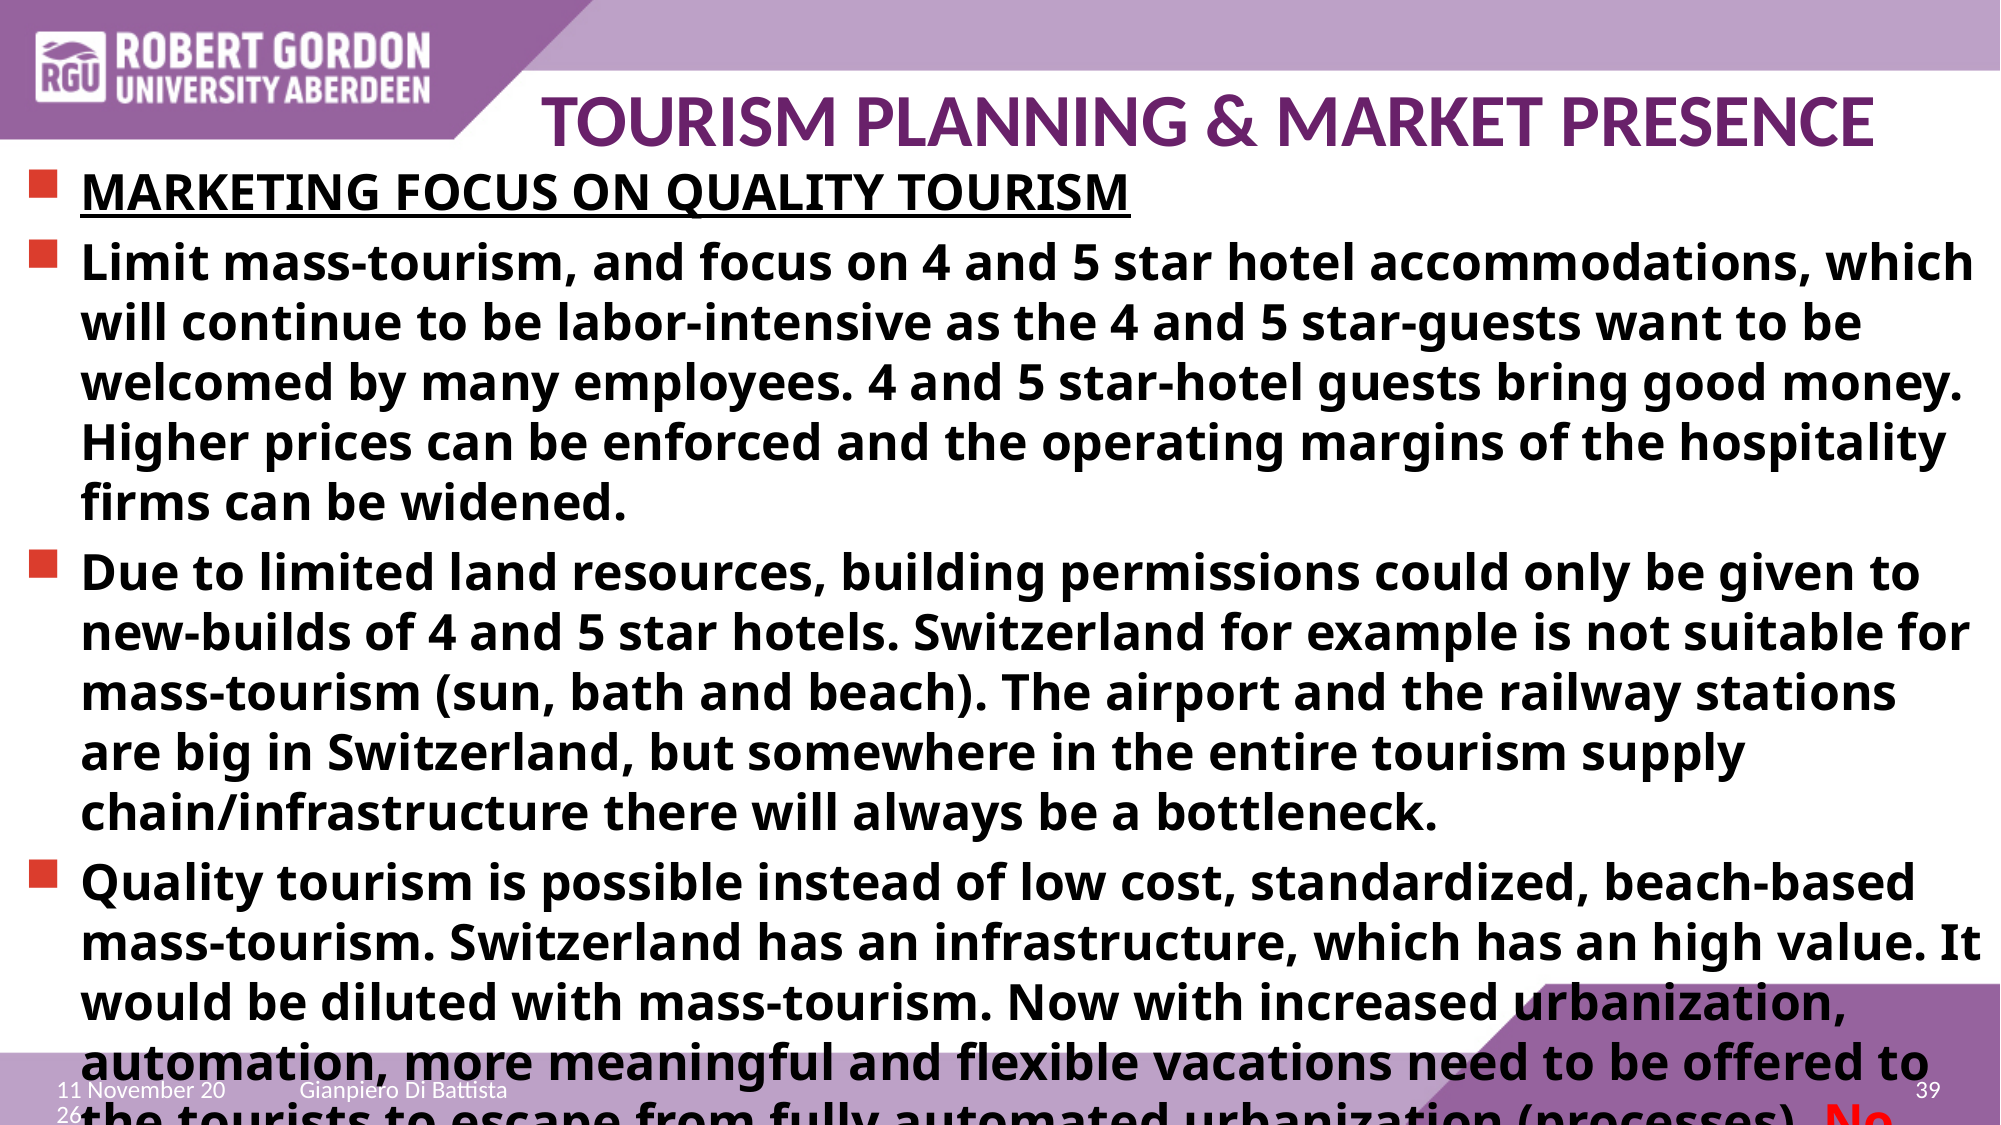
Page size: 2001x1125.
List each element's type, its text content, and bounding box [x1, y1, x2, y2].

slide_number 39 [1412, 1058, 1956, 1119]
picture [0, 0, 2000, 1125]
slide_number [41, 1058, 250, 1119]
text_box TOURISM PLANNING & MARKET PRESENCE [526, 74, 2000, 152]
text_box MARKETING FOCUS ON QUALITY TOURISM Limit mass-tourism, and focus on 4 and 5 star hotel accommodations, which will continue to be labor-intensive as the 4 and 5 star-guests want to be welcomed by many employees. 4 and 5 star-hotel guests bring good money. Higher prices can be enforced and the operating margins of the hospitality firms can be widened. Due to limited land resources, building permissions could only be given to new-builds of 4 and 5 star hotels. Switzerland for example is not suitable for mass-tourism (sun, bath and beach). The airport and the railway stations are big in Switzerland, but somewhere in the entire tourism supply chain/infrastructure there will always be a bottleneck. Quality tourism is possible instead of low cost, standardized, beach-based mass-tourism. Switzerland has an infrastructure, which has an high value. It would be diluted with mass-tourism. Now with increased urbanization, automation, more meaningful and flexible vacations need to be offered to the tourists to escape from fully automated urbanization (processes). No need to maximize the number of monuments to visit. [9, 152, 2000, 896]
footer Gianpiero Di Battista [284, 1058, 1330, 1119]
